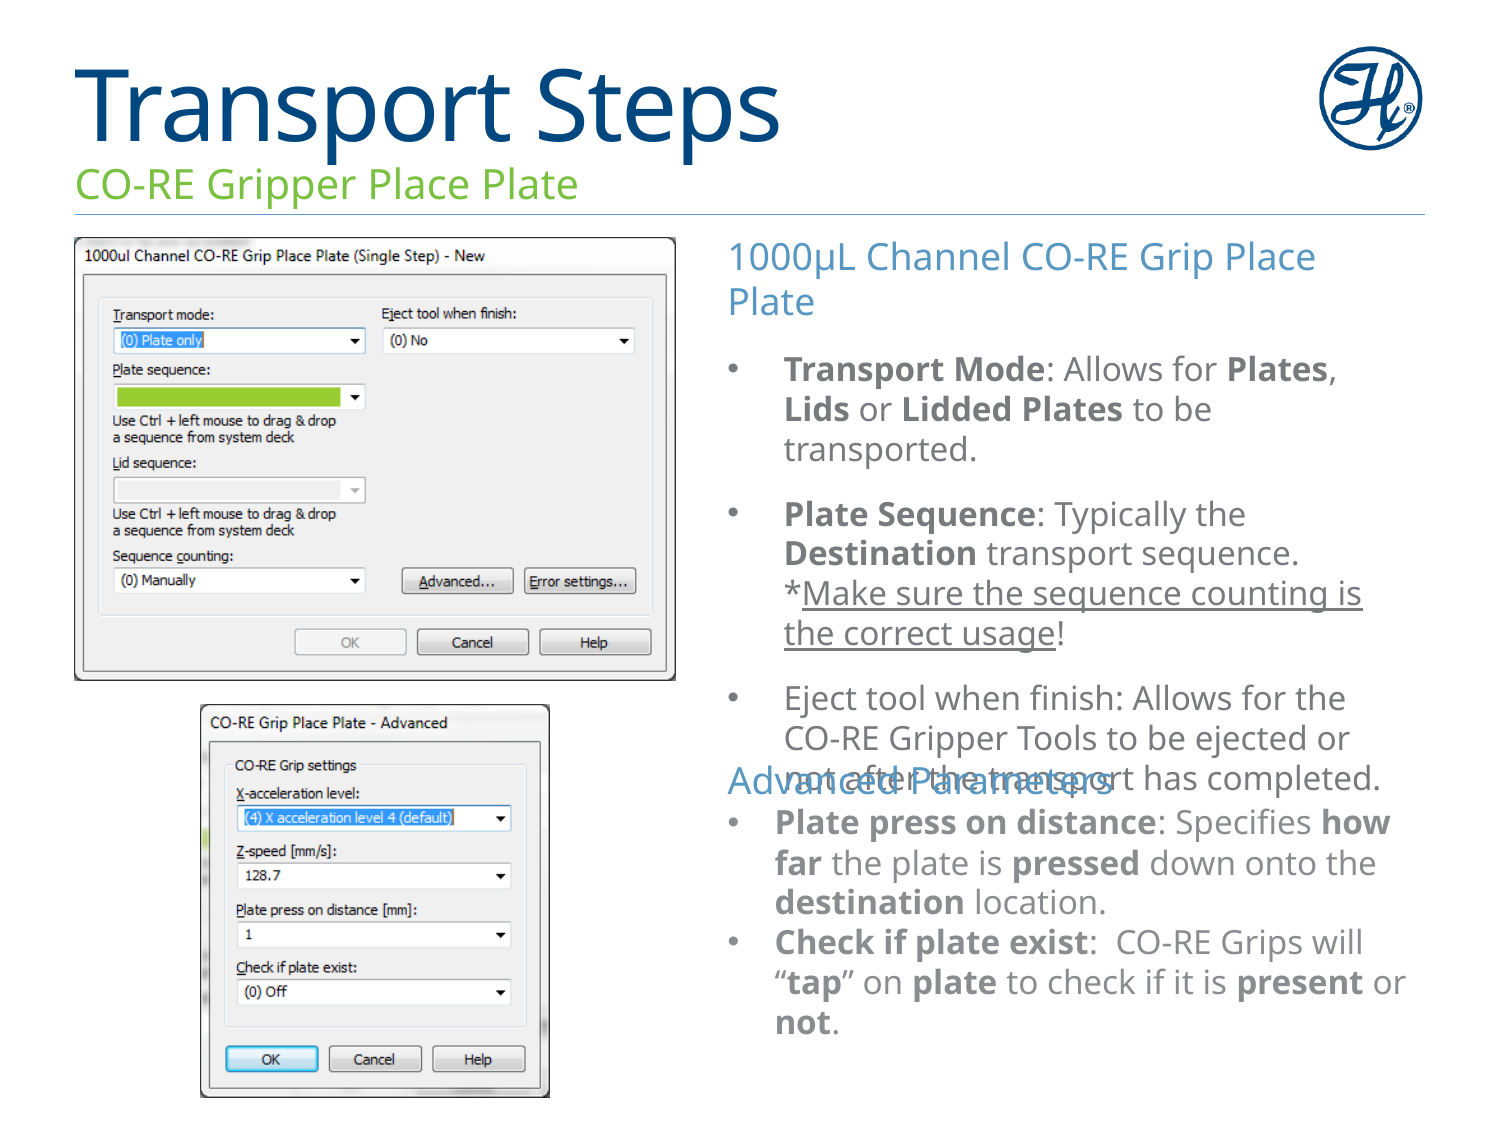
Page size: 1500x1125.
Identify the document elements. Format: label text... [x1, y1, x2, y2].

text_box 1000µL Channel CO-RE Grip Place Plate Transport Mode: Allows for Plates, Lids or Lidded Plates to be transported. Plate Sequence: Typically the Destination transport sequence. *Make sure the sequence counting is the correct usage! Eject tool when finish: Allows for the CO-RE Gripper Tools to be ejected or not after the transport has completed. [712, 225, 1425, 805]
list CO-RE Gripper Place Plate [74, 155, 1425, 216]
picture [74, 237, 676, 681]
picture [199, 704, 550, 1098]
title Transport Steps [74, 0, 1369, 155]
picture [1369, 41, 1426, 155]
text_box Advanced Parameters Plate press on distance: Specifies how far the plate is pressed down onto the destination location. Check if plate exist: CO-RE Grips will “tap” on plate to check if it is present or not. [713, 749, 1425, 1049]
